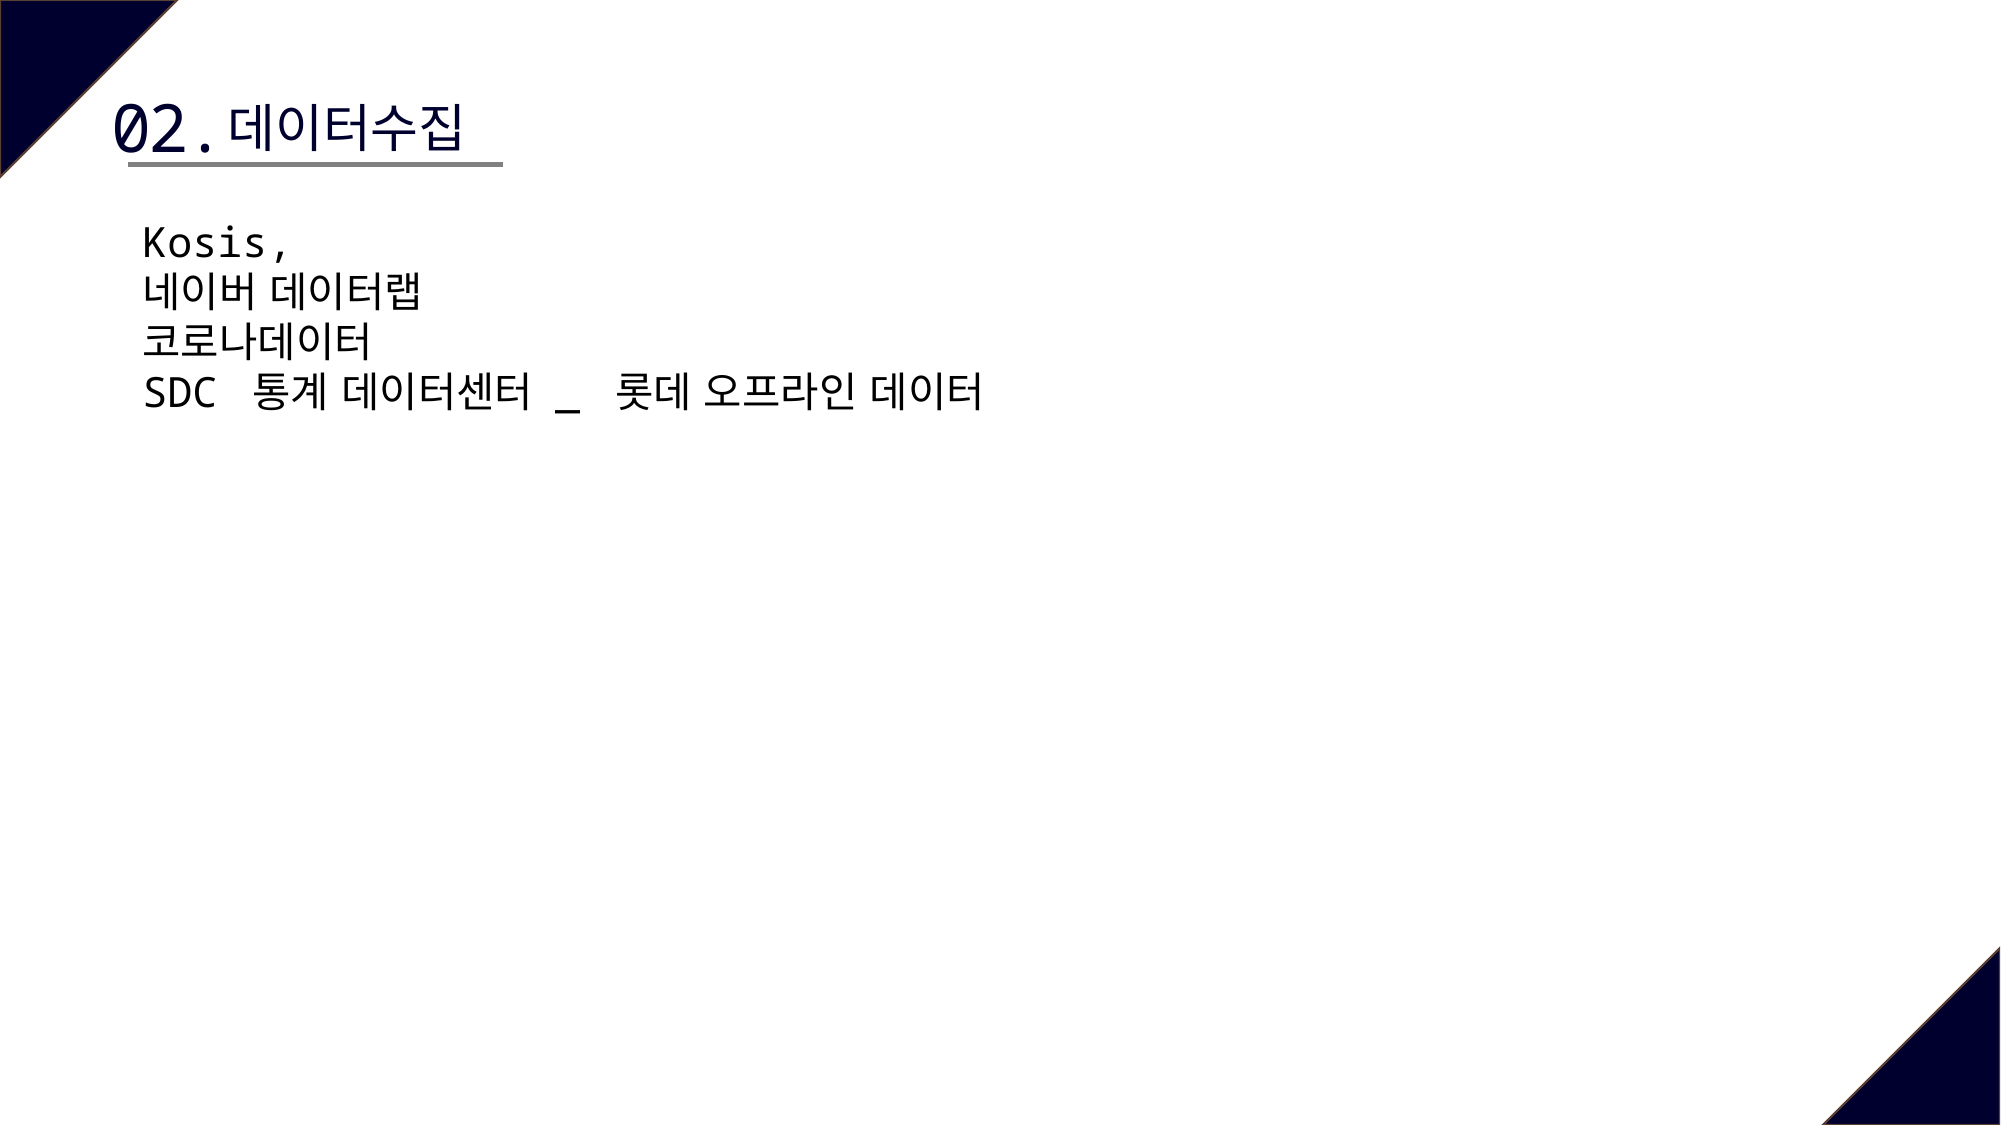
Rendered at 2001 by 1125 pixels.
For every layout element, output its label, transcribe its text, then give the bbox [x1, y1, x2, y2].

text_box 02. [96, 78, 241, 173]
text_box 데이터수집 [241, 87, 736, 166]
text_box Kosis, 네이버 데이터랩 코로나데이터 SDC 통계 데이터센터 _ 롯데 오프라인 데이터 [127, 208, 1782, 424]
